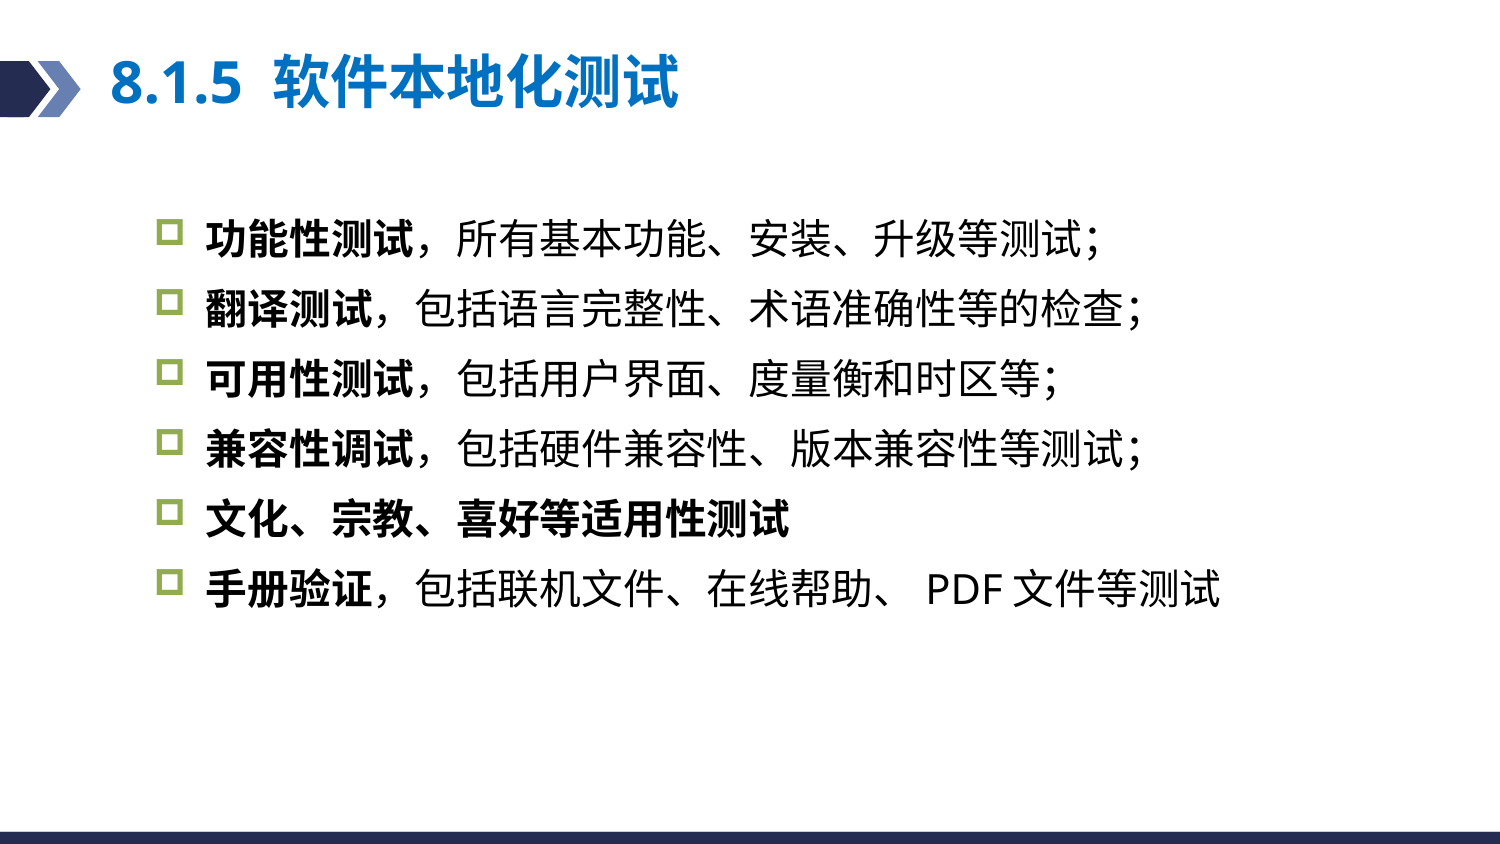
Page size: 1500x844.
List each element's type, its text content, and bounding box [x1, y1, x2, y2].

title 8.1.5 软件本地化测试 [95, 46, 967, 132]
text_box 功能性测试，所有基本功能、安装、升级等测试； 翻译测试，包括语言完整性、术语准确性等的检查； 可用性测试，包括用户界面、度量衡和时区等； 兼容性调试，包括硬件兼容性、版本兼容性等测试； 文化、宗教、喜好等适用性测试 手册验证，包括联机文件、在线帮助、PDF文件等测试 [153, 192, 1222, 613]
